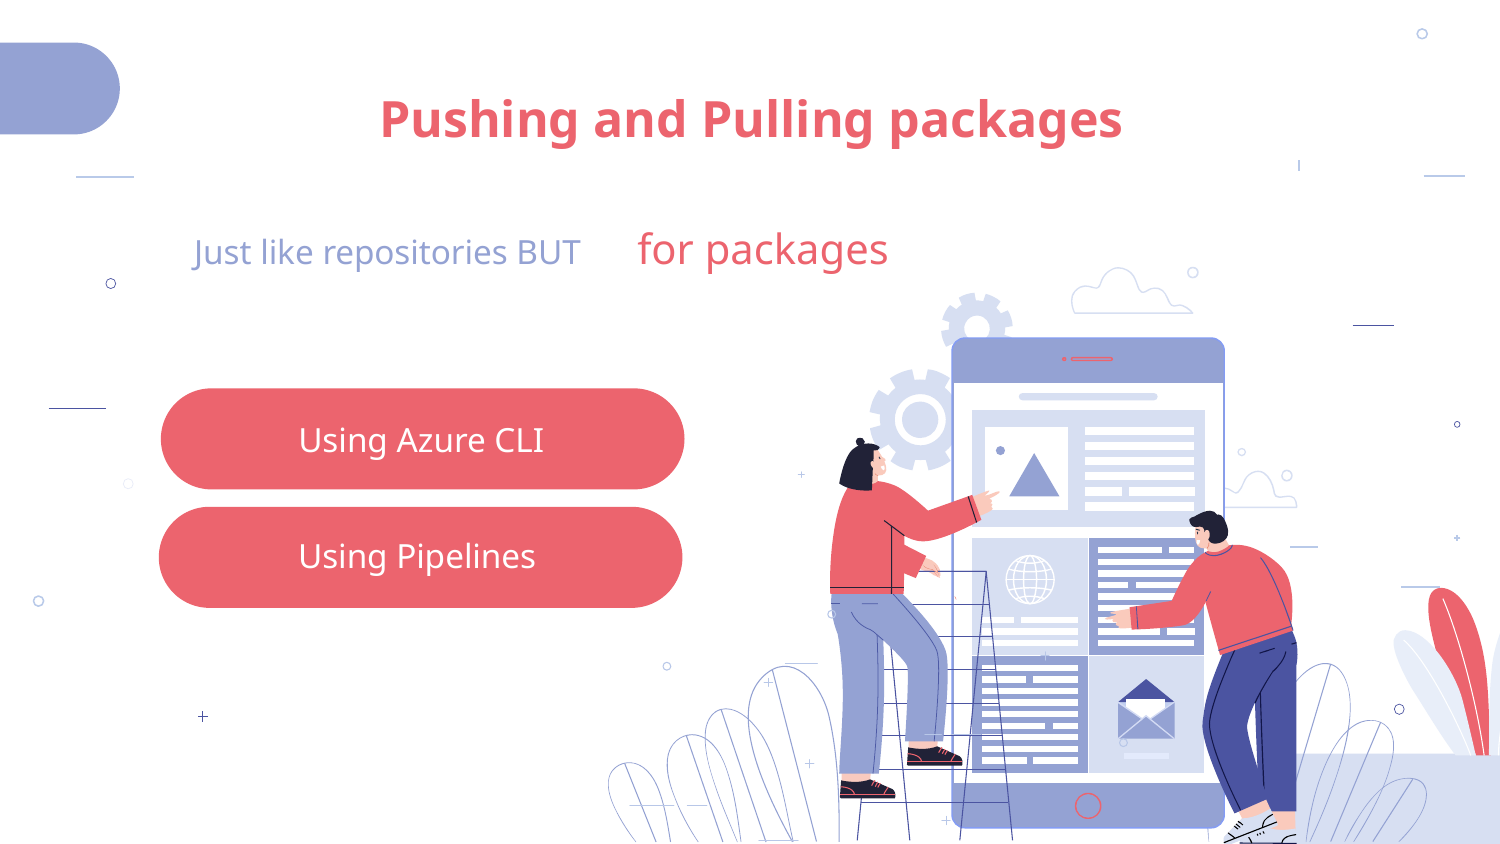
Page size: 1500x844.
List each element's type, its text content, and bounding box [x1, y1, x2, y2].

text_box Just like repositories BUT [179, 141, 652, 361]
text_box for packages [622, 173, 1095, 265]
text_box [189, 604, 600, 608]
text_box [606, 266, 1429, 844]
text_box Using Azure CLI [155, 390, 600, 488]
text_box Using Pipelines [151, 506, 600, 604]
title Pushing and Pulling packages [120, 72, 1383, 167]
